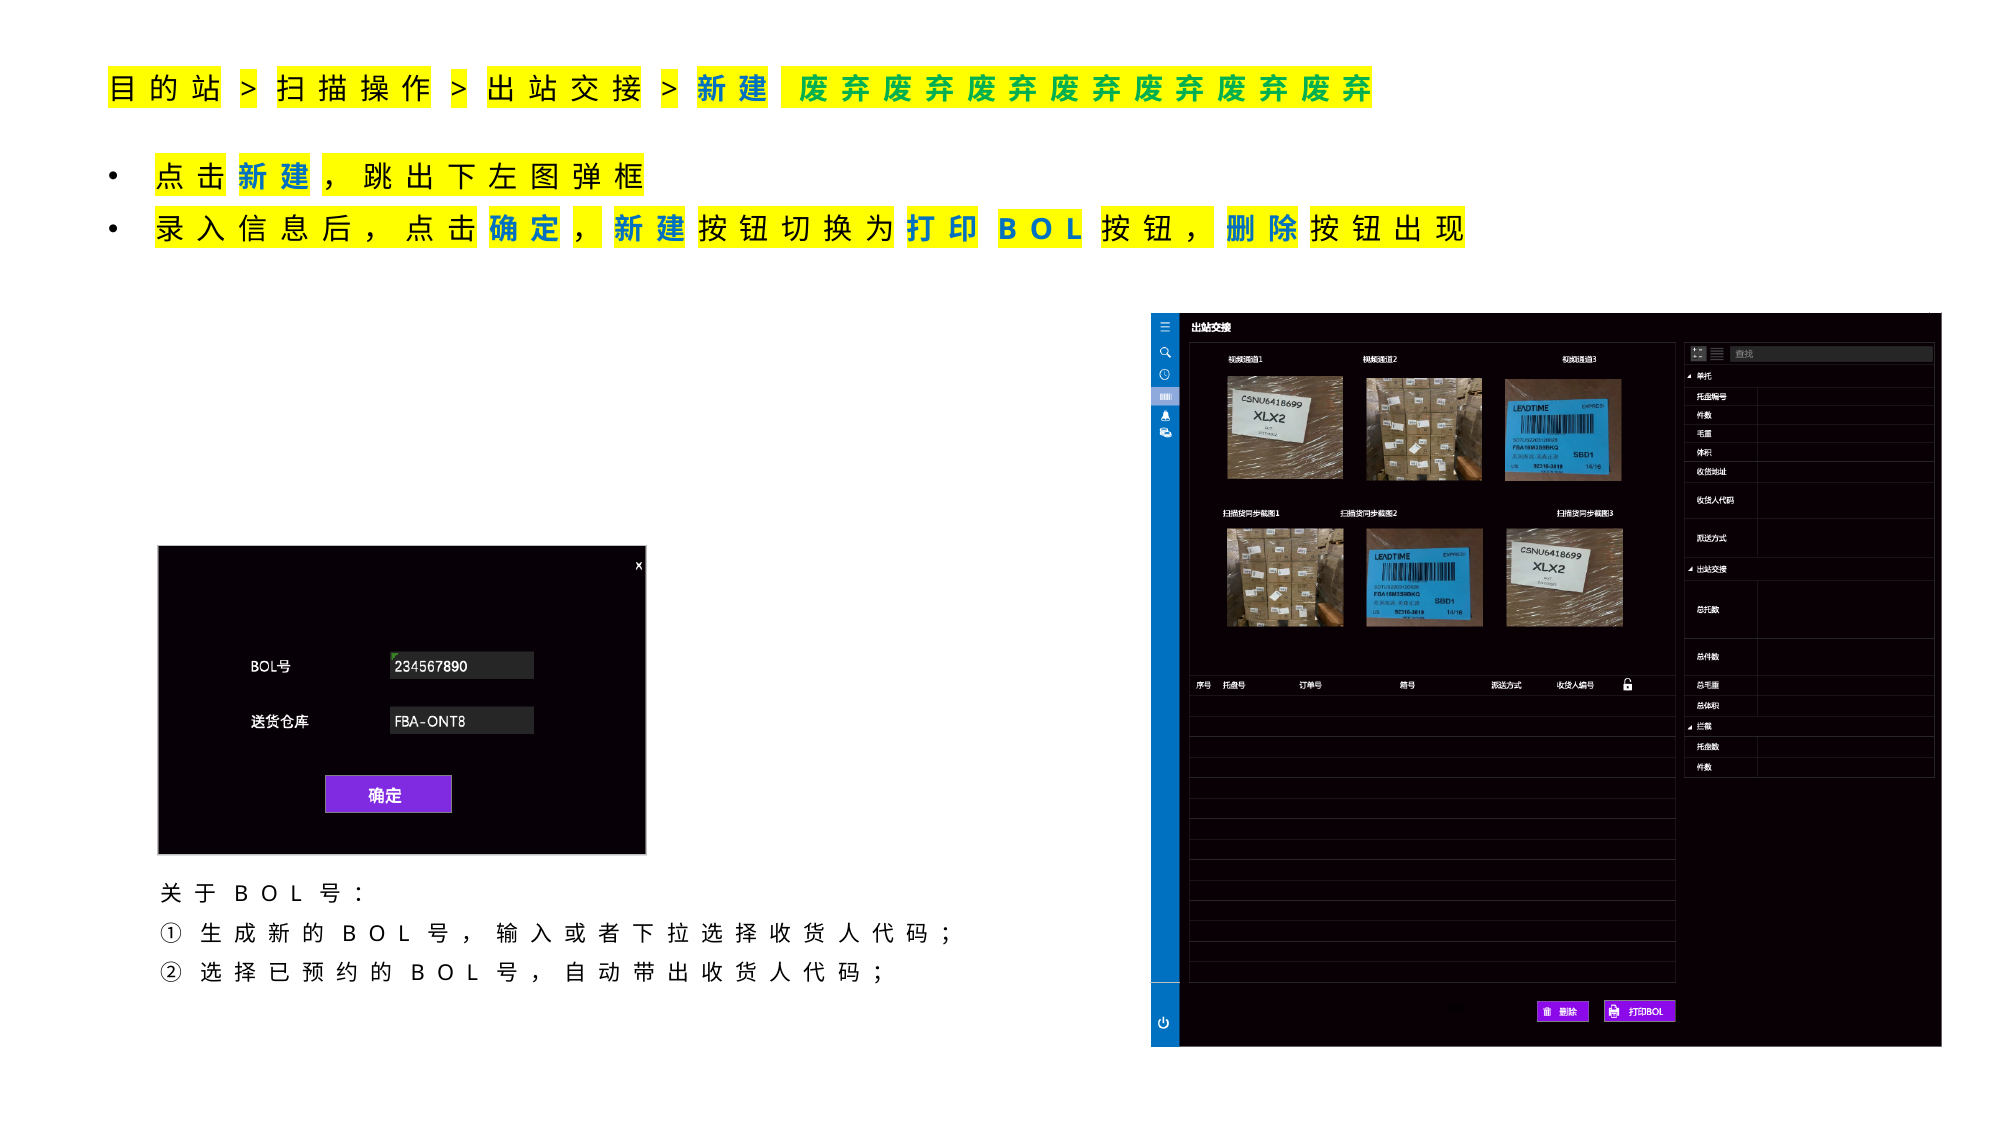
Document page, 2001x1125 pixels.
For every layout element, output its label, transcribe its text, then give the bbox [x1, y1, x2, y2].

text_box 目的站>扫描操作>出站交接>新建 废弃废弃废弃废弃废弃废弃废弃 点击新建，跳出下左图弹框 录入信息后，点击确定，新建按钮切换为打印BOL按钮，删除按钮出现 [93, 63, 1930, 358]
text_box 关于BOL号： ①生成新的BOL号，输入或者下拉选择收货人代码； ②选择已预约的BOL号，自动带出收货人代码； [70, 859, 1071, 993]
picture [150, 541, 658, 860]
picture [1150, 312, 1942, 1047]
